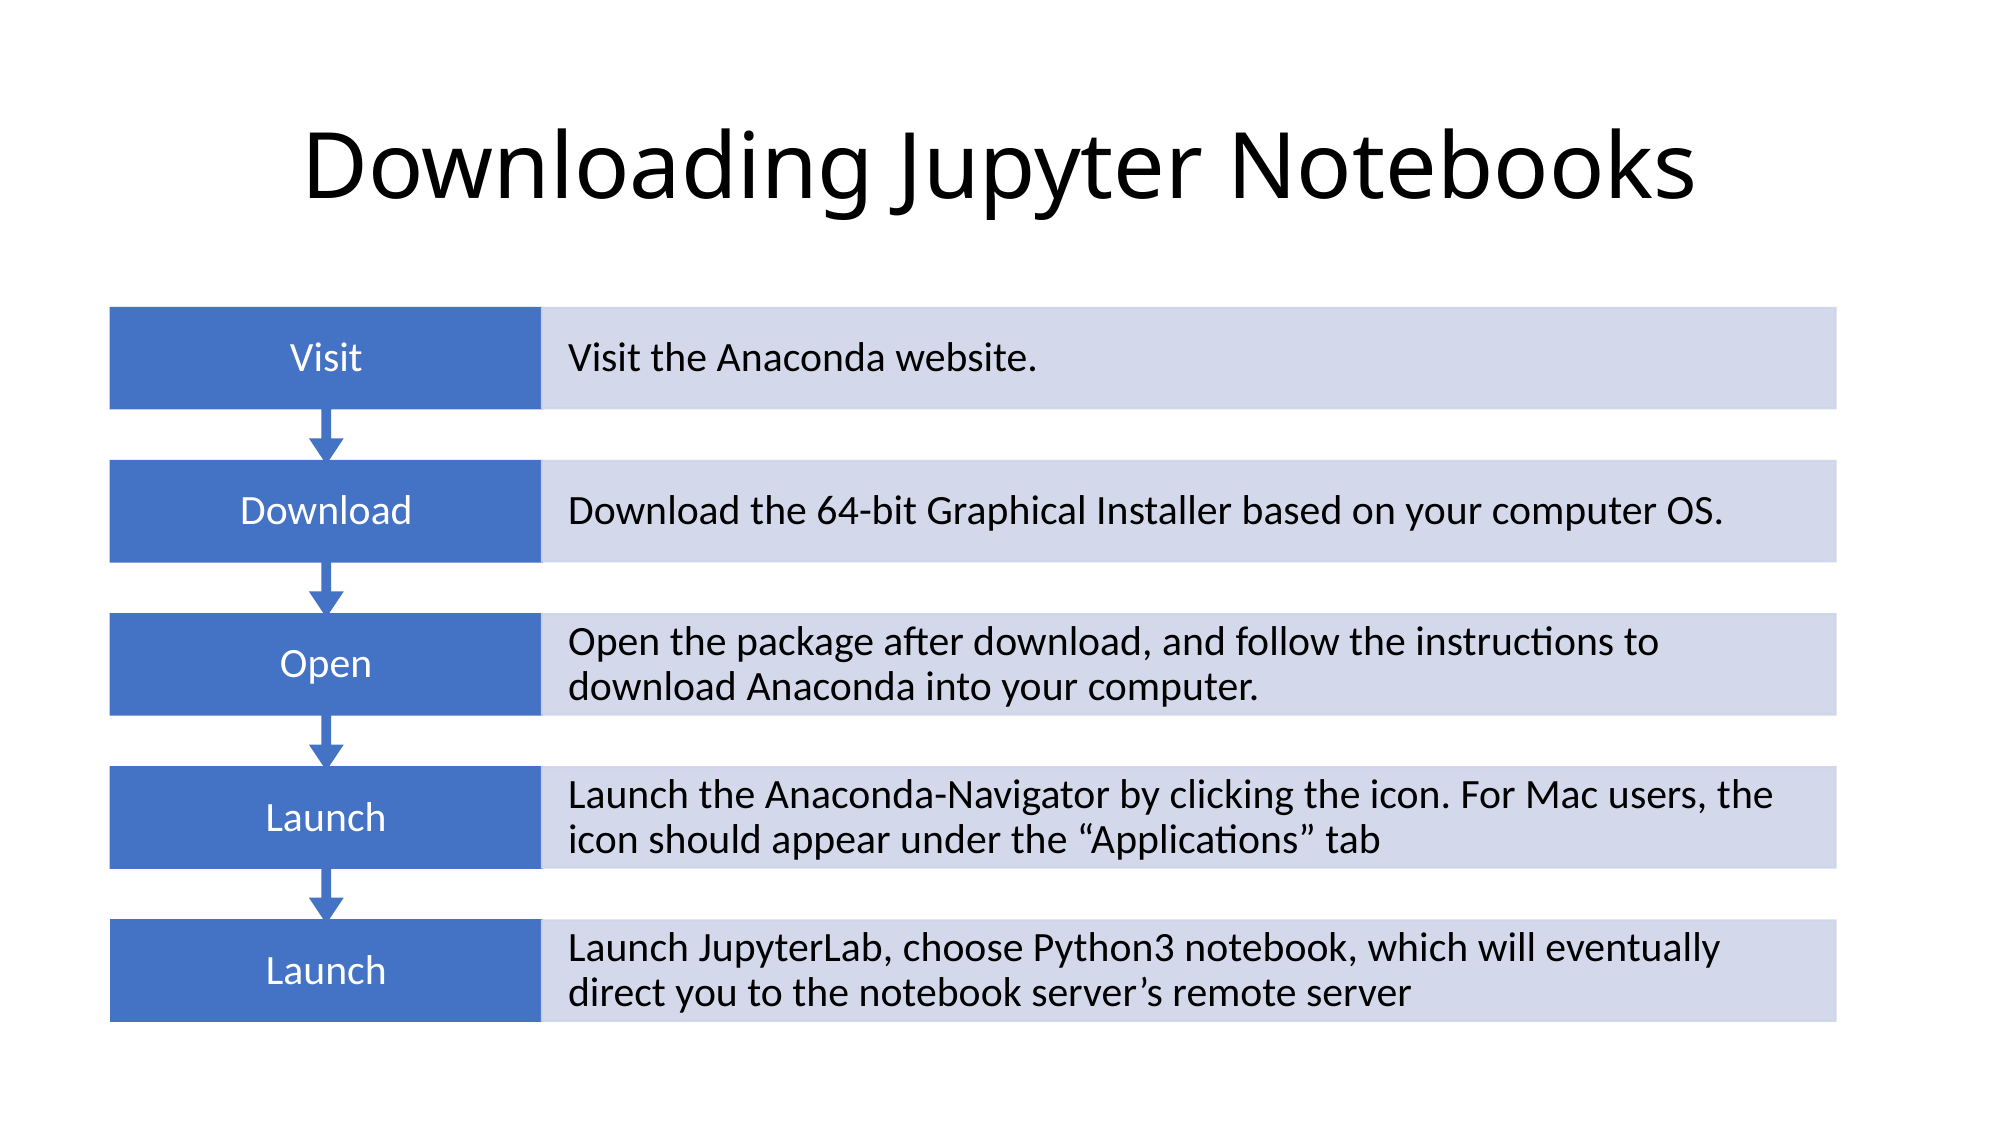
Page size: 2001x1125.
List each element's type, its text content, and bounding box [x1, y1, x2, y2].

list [110, 307, 1836, 1022]
title Downloading Jupyter Notebooks [137, 59, 1863, 278]
